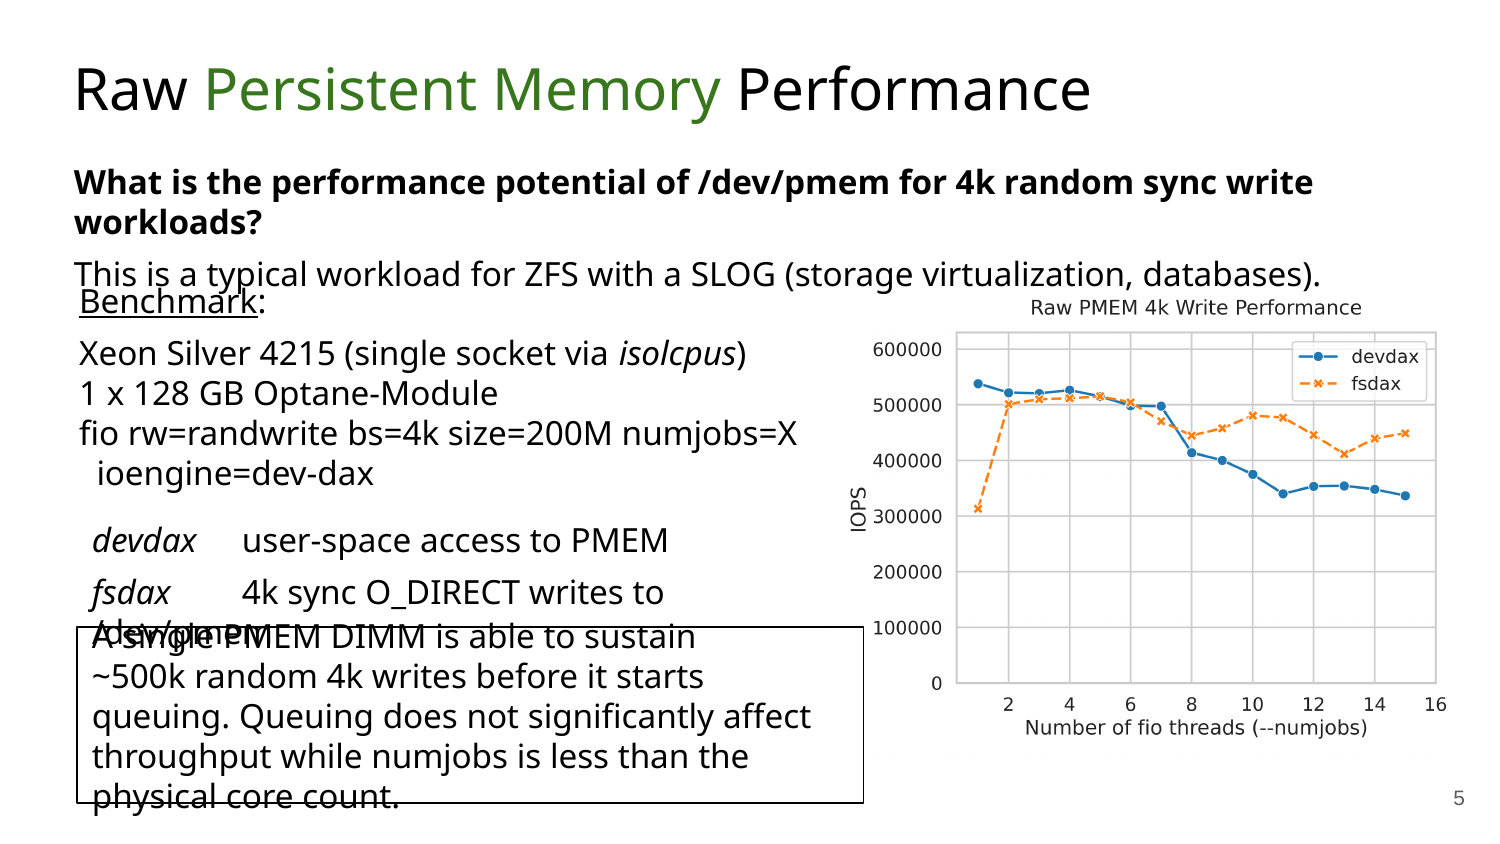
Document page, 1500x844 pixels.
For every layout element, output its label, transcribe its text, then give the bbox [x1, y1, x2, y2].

text_box A single PMEM DIMM is able to sustain ~500k random 4k writes before it starts queuing. Queuing does not significantly affect throughput while numjobs is less than the physical core count. [76, 626, 864, 804]
title Raw Persistent Memory Performance [58, 37, 1447, 169]
text_box Benchmark: Xeon Silver 4215 (single socket via isolcpus) 1 x 128 GB Optane-Module fio rw=randwrite bs=4k size=200M numjobs=X ioengine=dev-dax [64, 278, 822, 528]
slide_number ‹#› [1389, 764, 1480, 830]
text_box devdax user-space access to PMEM fsdax 4k sync O_DIRECT writes to /dev/pmem [76, 503, 820, 599]
text_box What is the performance potential of /dev/pmem for 4k random sync write workloads? This is a typical workload for ZFS with a SLOG (storage virtualization, databases). [58, 146, 1406, 278]
picture [825, 277, 1469, 760]
